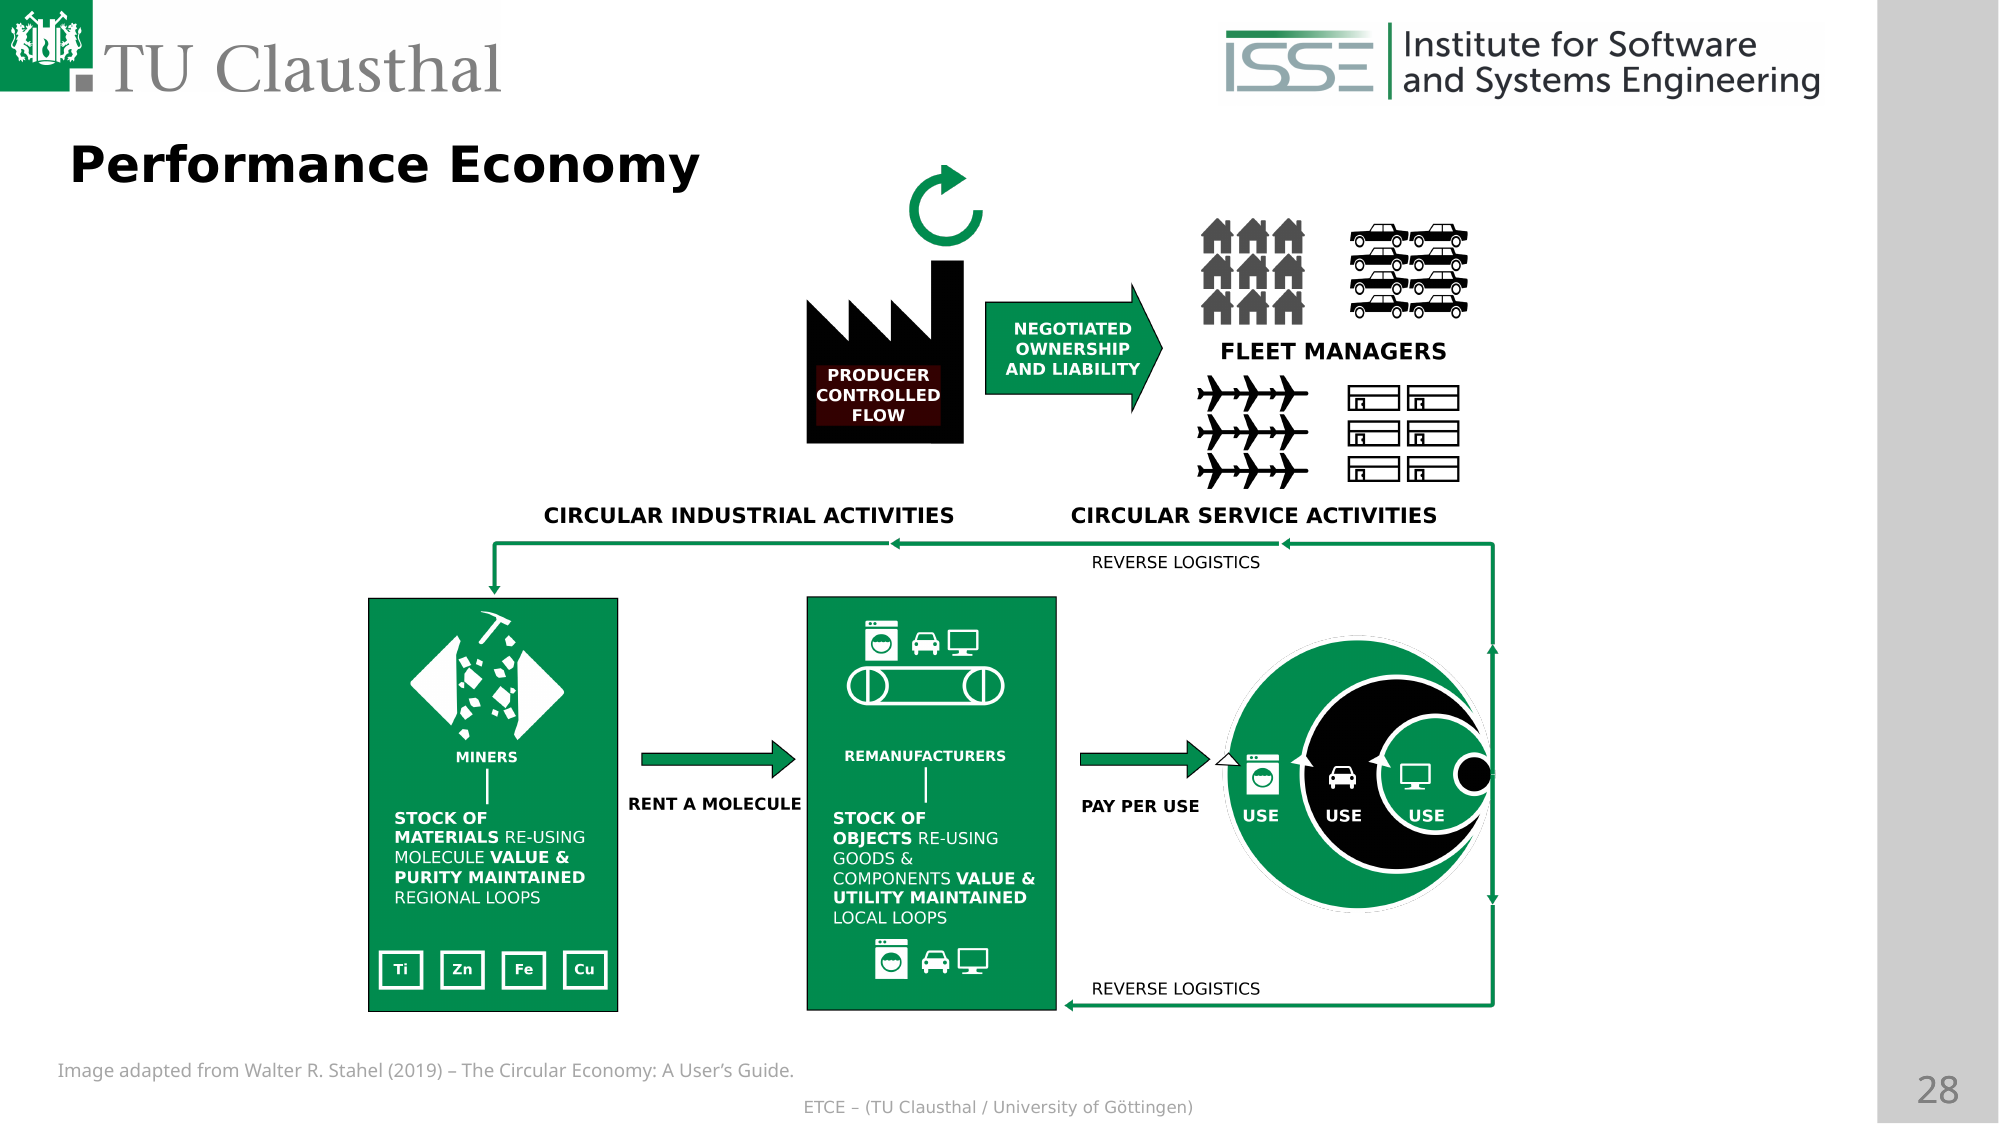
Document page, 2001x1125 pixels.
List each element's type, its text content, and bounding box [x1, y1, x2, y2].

text_box Performance Economy [54, 125, 1818, 207]
picture [368, 165, 1500, 1012]
text_box Image adapted from Walter R. Stahel (2019) – The Circular Economy: A User’s Guide. [43, 1051, 1105, 1089]
picture [1218, 22, 1825, 106]
picture [0, 0, 501, 92]
